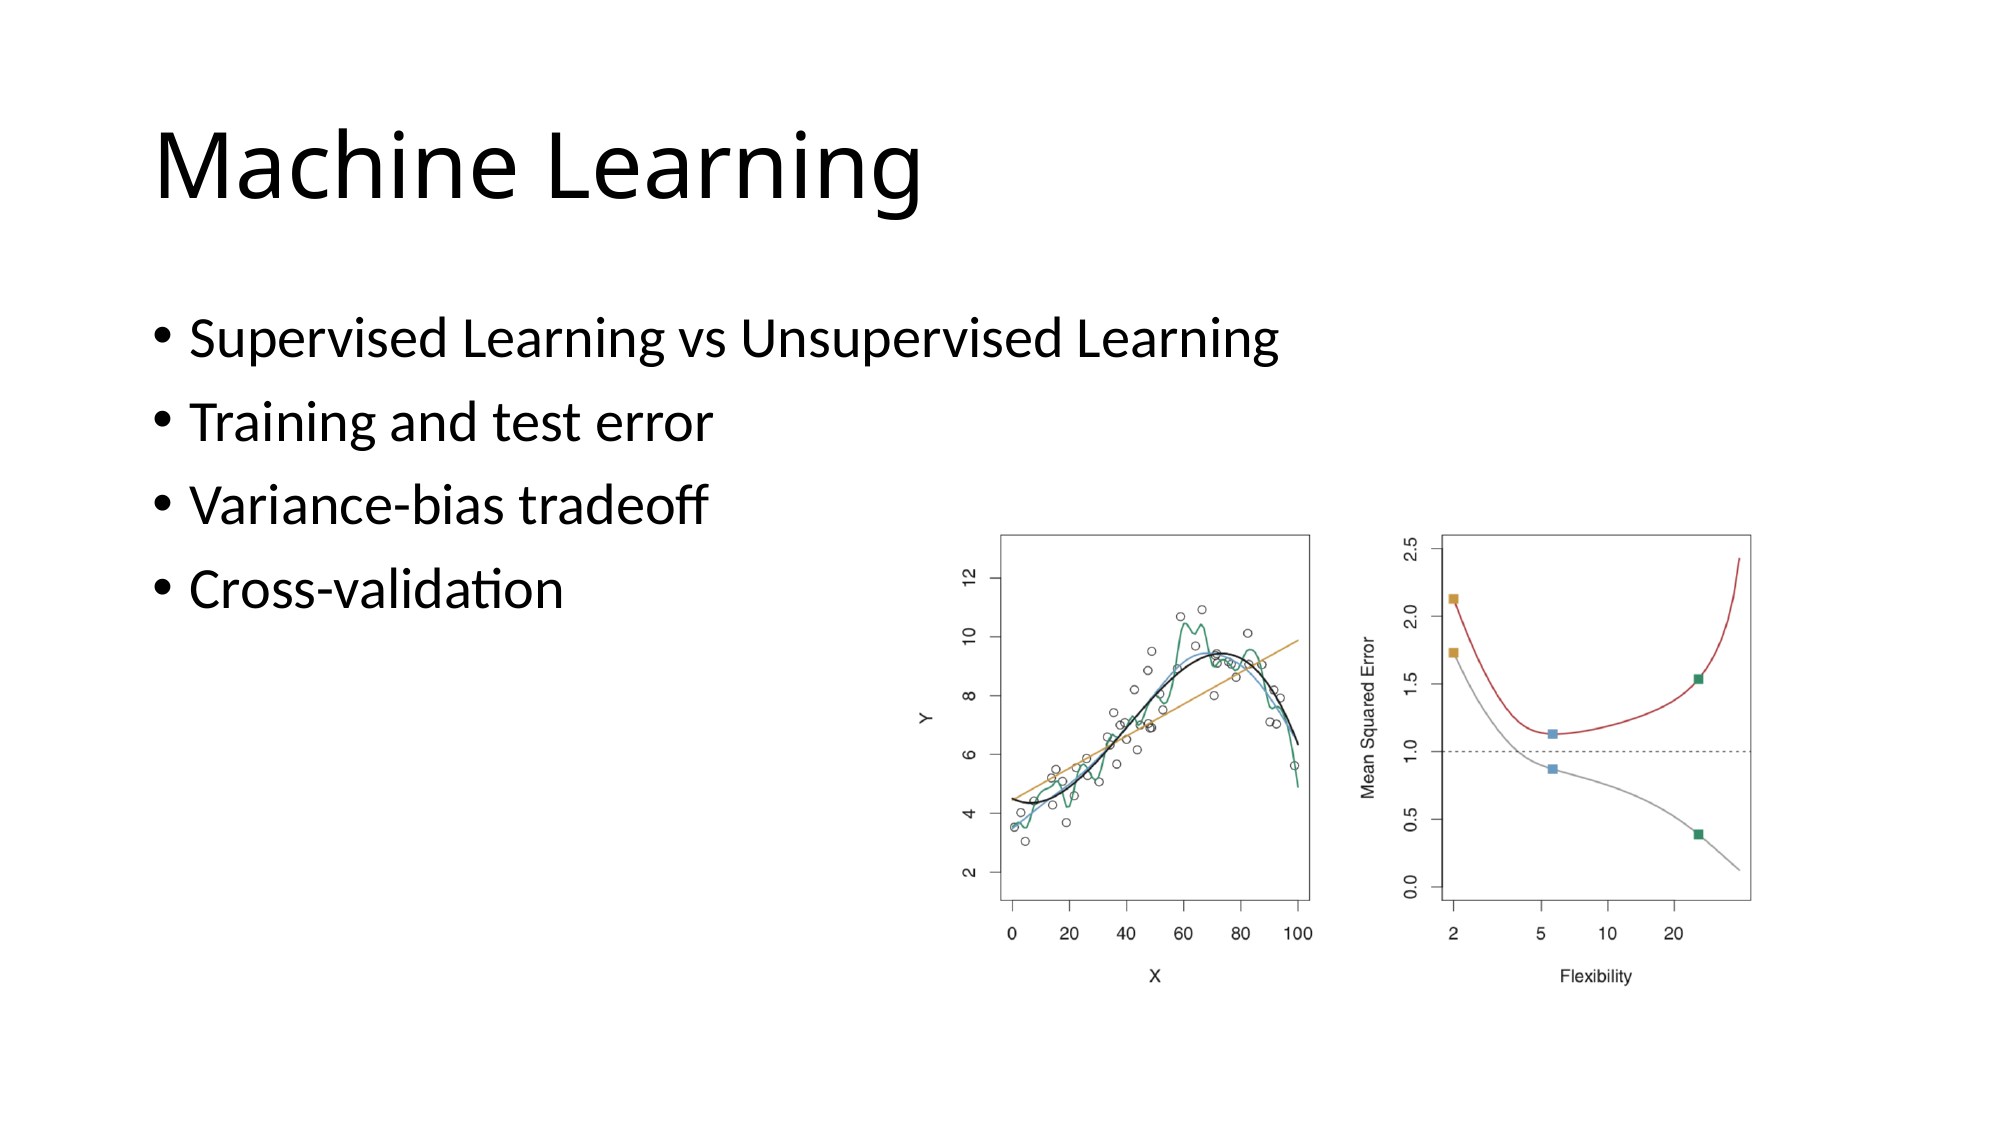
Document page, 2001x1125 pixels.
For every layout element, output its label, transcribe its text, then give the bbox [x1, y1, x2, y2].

list Supervised Learning vs Unsupervised Learning Training and test error Variance-bias tradeoff Cross-validation [137, 299, 1863, 1014]
picture [896, 516, 1769, 994]
title Machine Learning [137, 59, 1863, 278]
